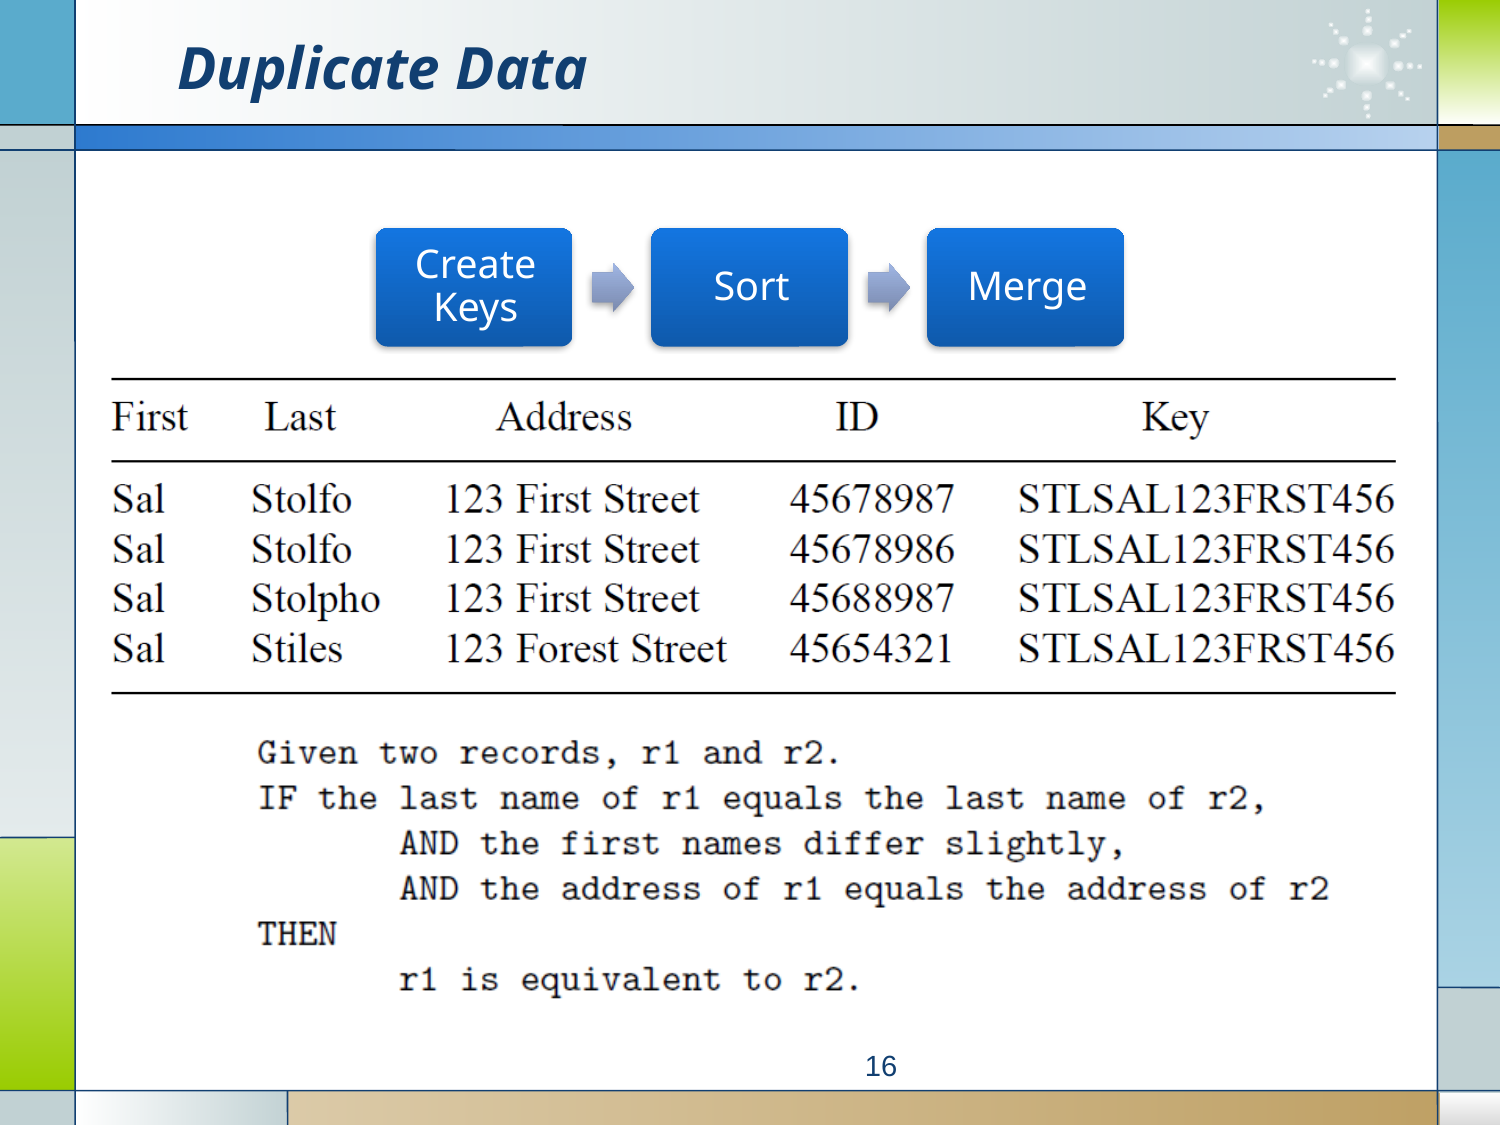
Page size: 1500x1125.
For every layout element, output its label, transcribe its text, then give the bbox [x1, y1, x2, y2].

picture [99, 354, 1413, 1026]
slide_number 16 [562, 1039, 913, 1081]
title Duplicate Data [162, 19, 1263, 113]
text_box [374, 174, 1126, 352]
